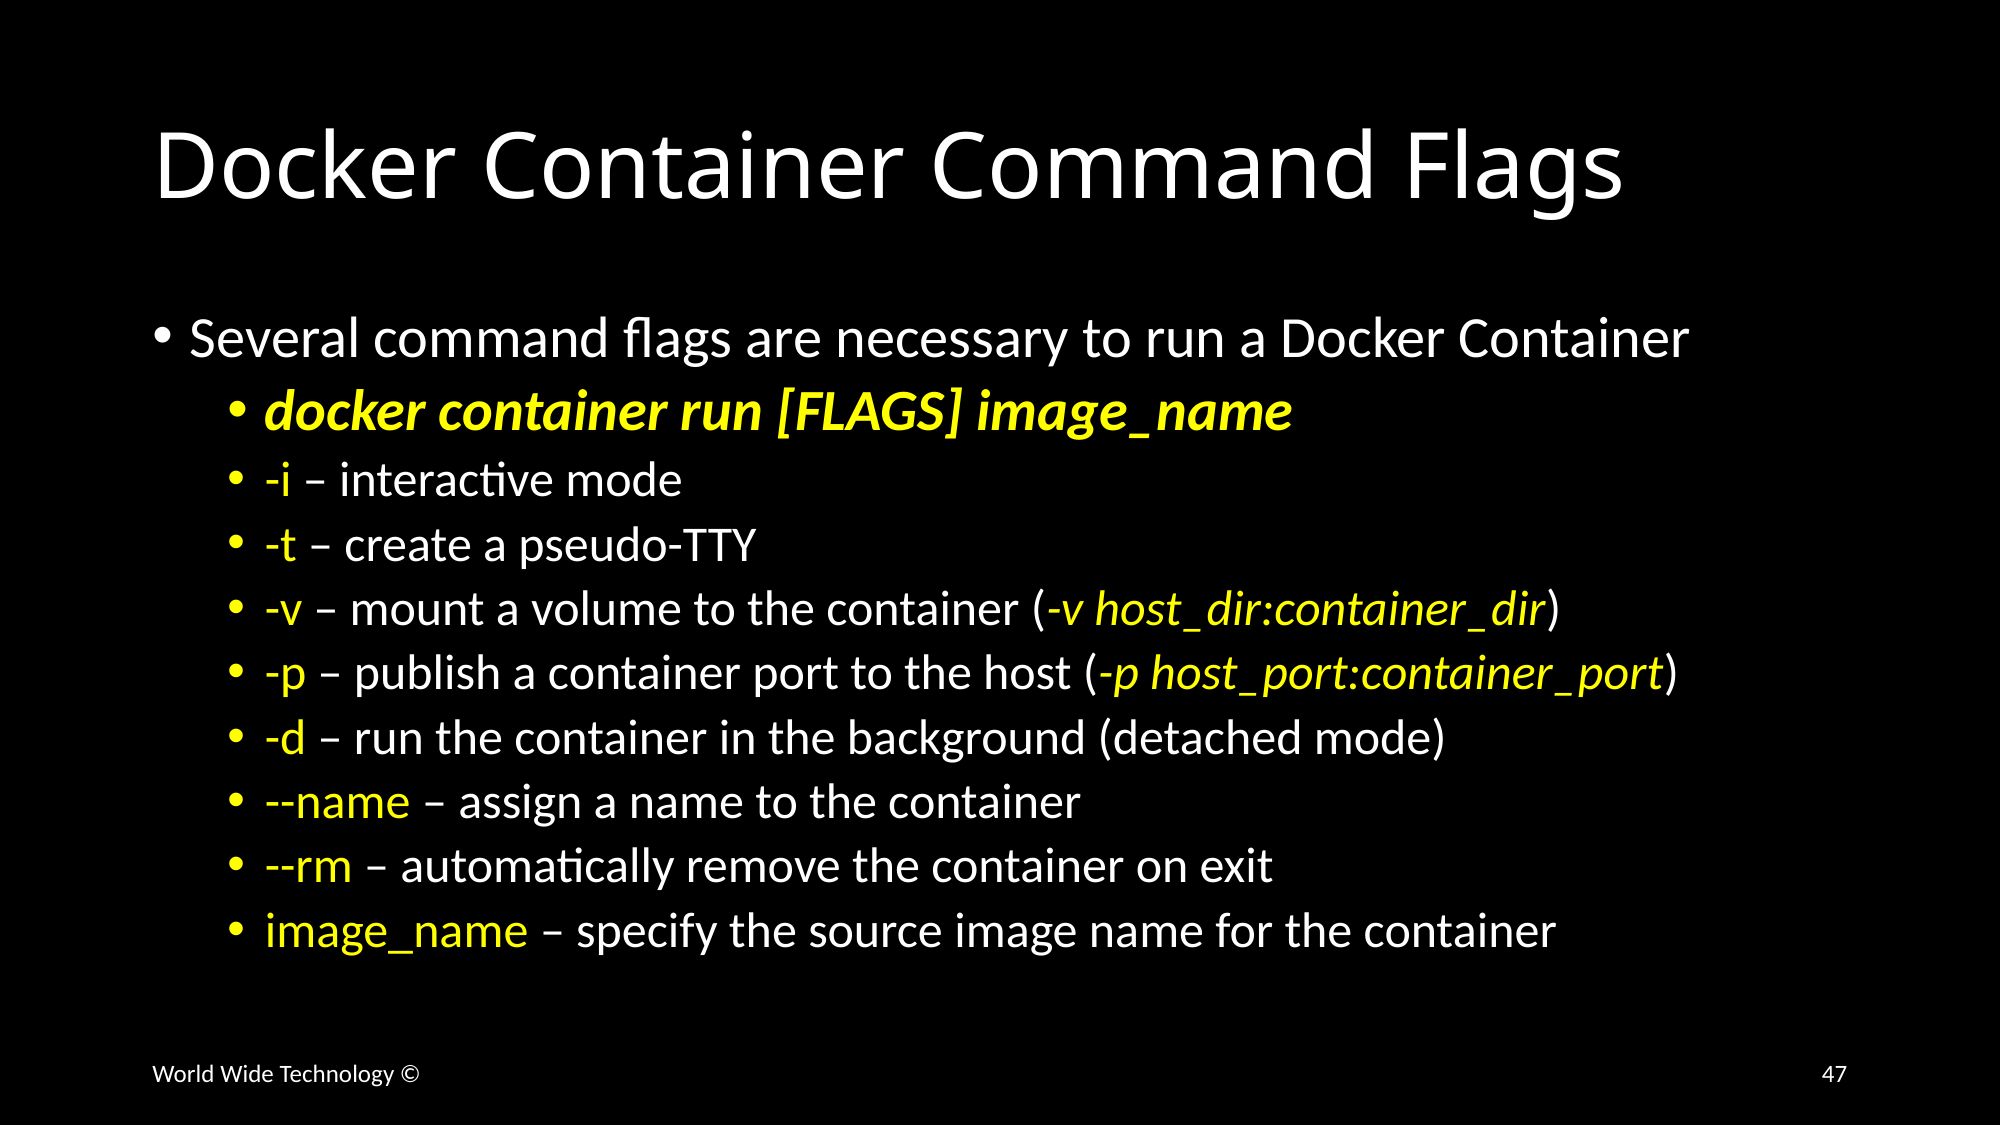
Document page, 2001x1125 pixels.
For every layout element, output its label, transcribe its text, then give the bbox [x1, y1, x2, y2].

slide_number World Wide Technology © [137, 1042, 588, 1103]
slide_number 47 [1412, 1042, 1863, 1103]
title Docker Container Command Flags [137, 59, 1863, 278]
list Several command flags are necessary to run a Docker Container docker container run [FLAGS] image_name -i – interactive mode -t – create a pseudo-TTY -v – mount a volume to the container (-v host_dir:container_dir) -p – publish a container port to the host (-p host_port:container_port) -d – run the container in the background (detached mode) --name – assign a name to the container --rm – automatically remove the container on exit image_name – specify the source image name for the container [137, 299, 1863, 1014]
